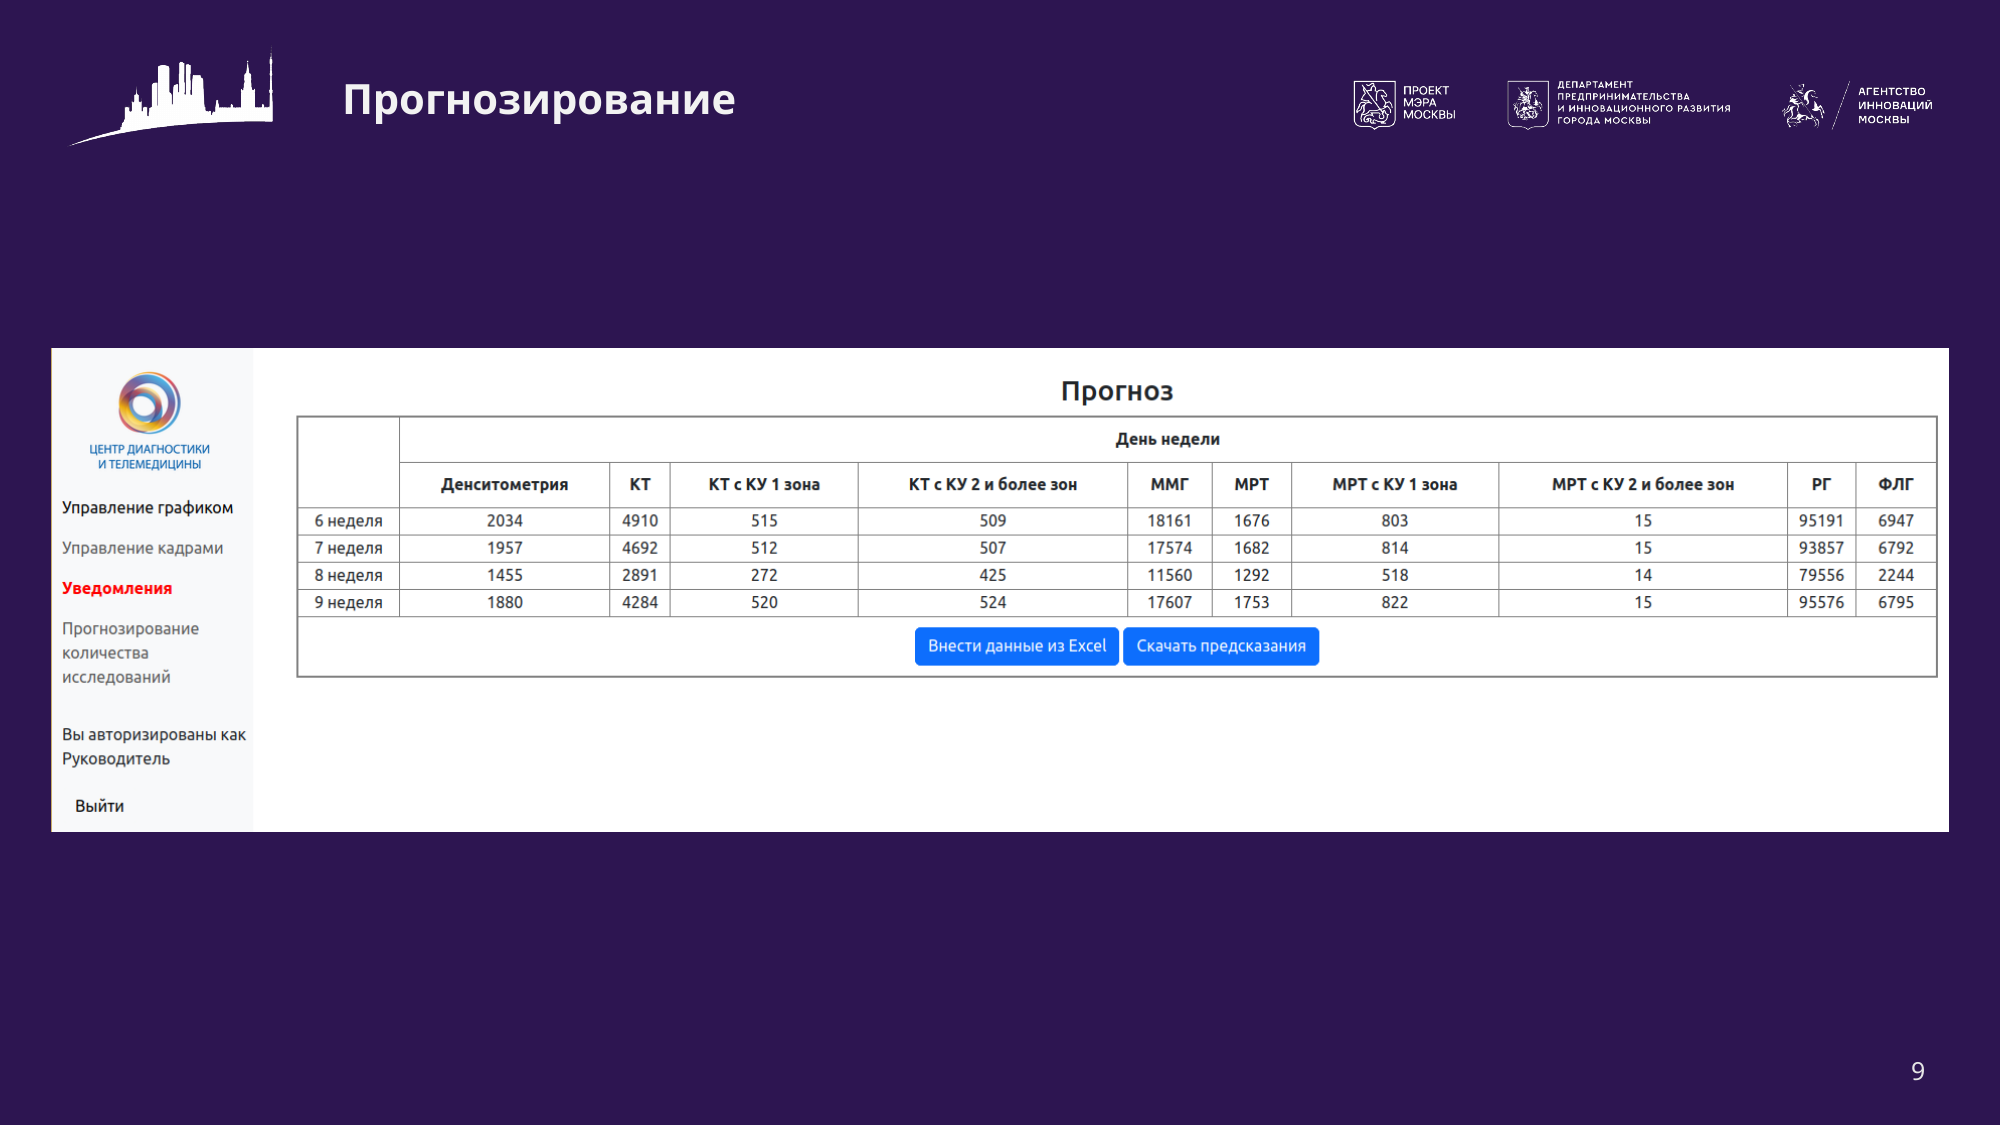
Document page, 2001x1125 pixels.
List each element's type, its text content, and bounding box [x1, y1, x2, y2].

picture [66, 43, 273, 147]
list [51, 348, 1949, 832]
slide_number 9 [1872, 1042, 1964, 1103]
title Прогнозирование [327, 69, 1945, 131]
